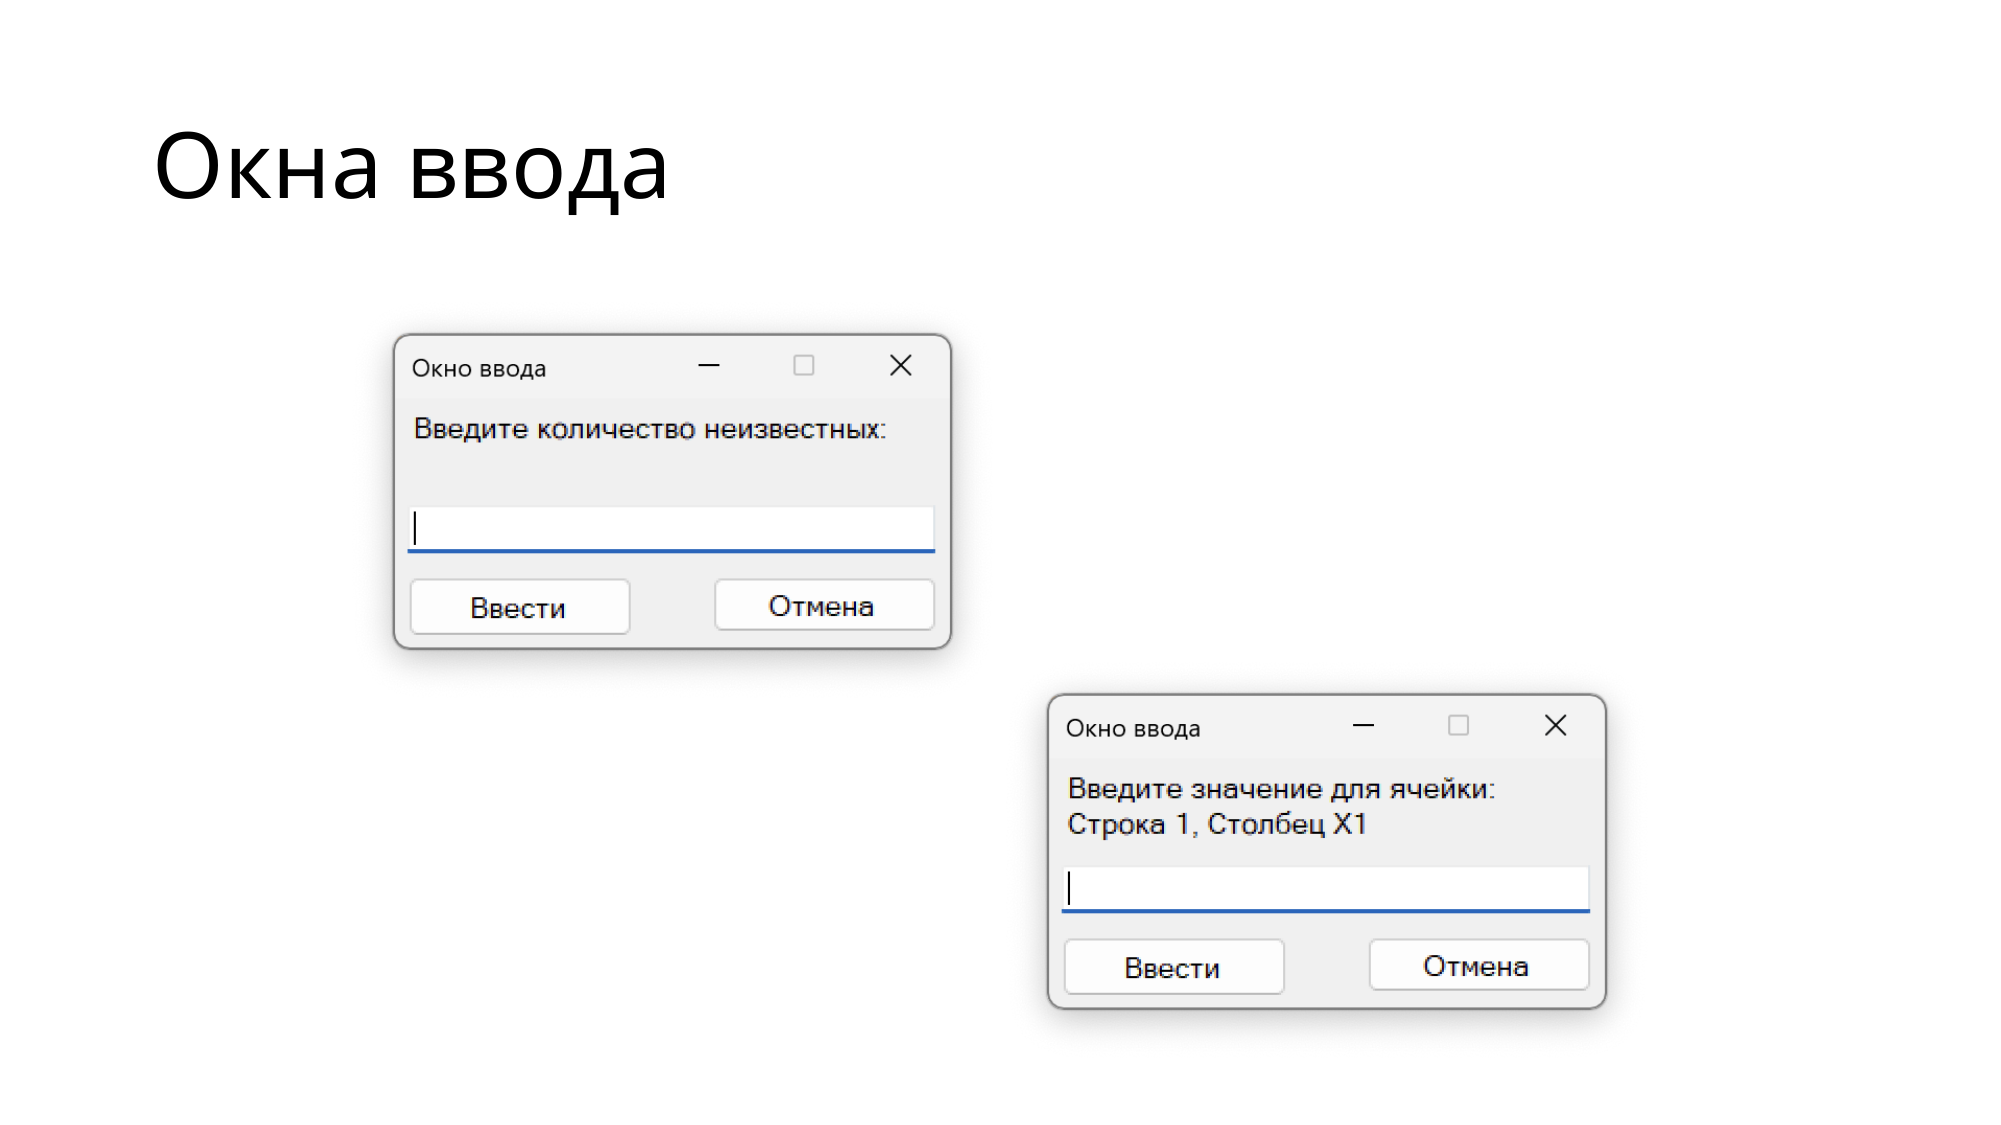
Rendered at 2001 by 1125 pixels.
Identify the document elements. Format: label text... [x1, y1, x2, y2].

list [345, 294, 1000, 706]
title Окна ввода [137, 59, 1863, 278]
picture [999, 654, 1655, 1066]
